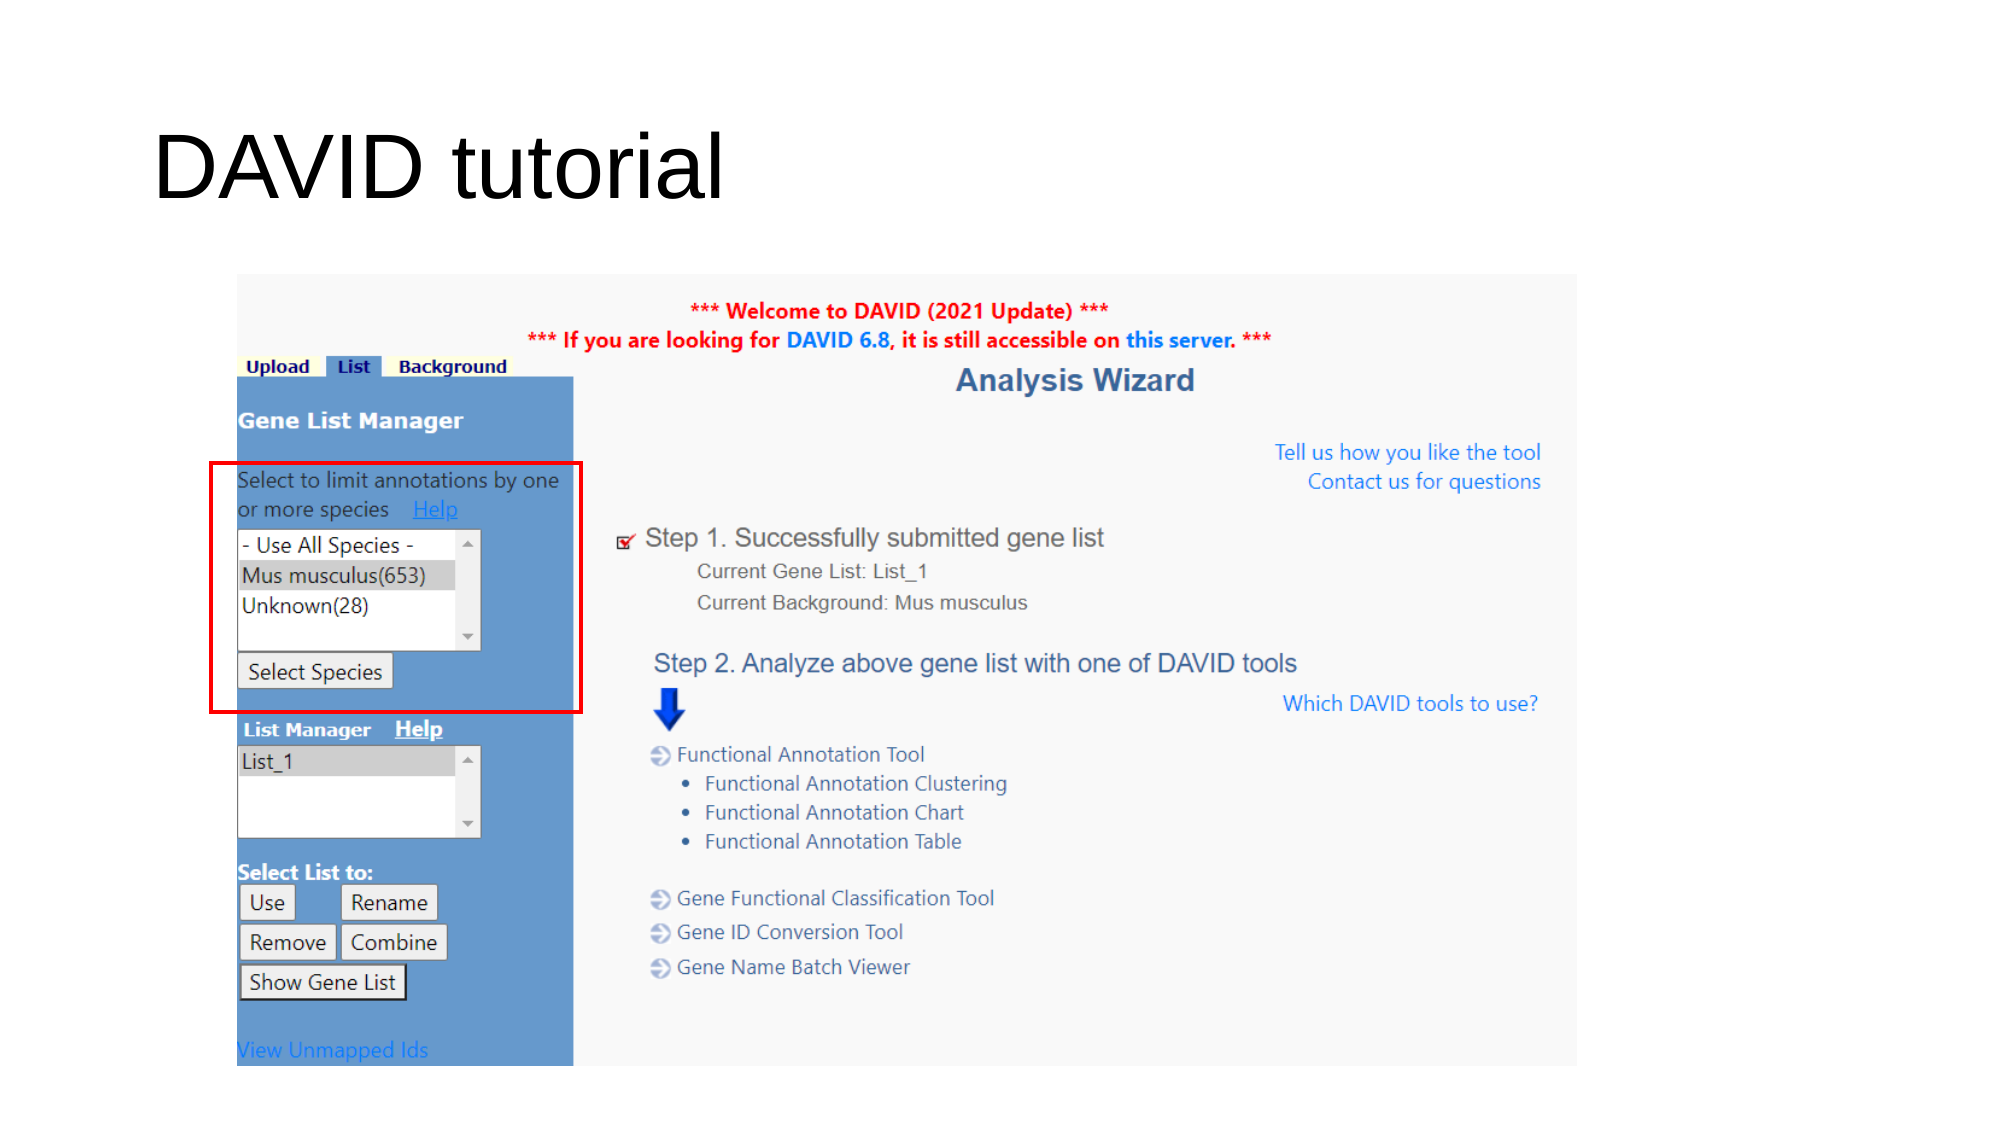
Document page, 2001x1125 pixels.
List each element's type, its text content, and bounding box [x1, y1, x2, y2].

picture [237, 274, 1577, 1066]
text_box [210, 462, 237, 713]
title DAVID tutorial [137, 59, 1863, 278]
